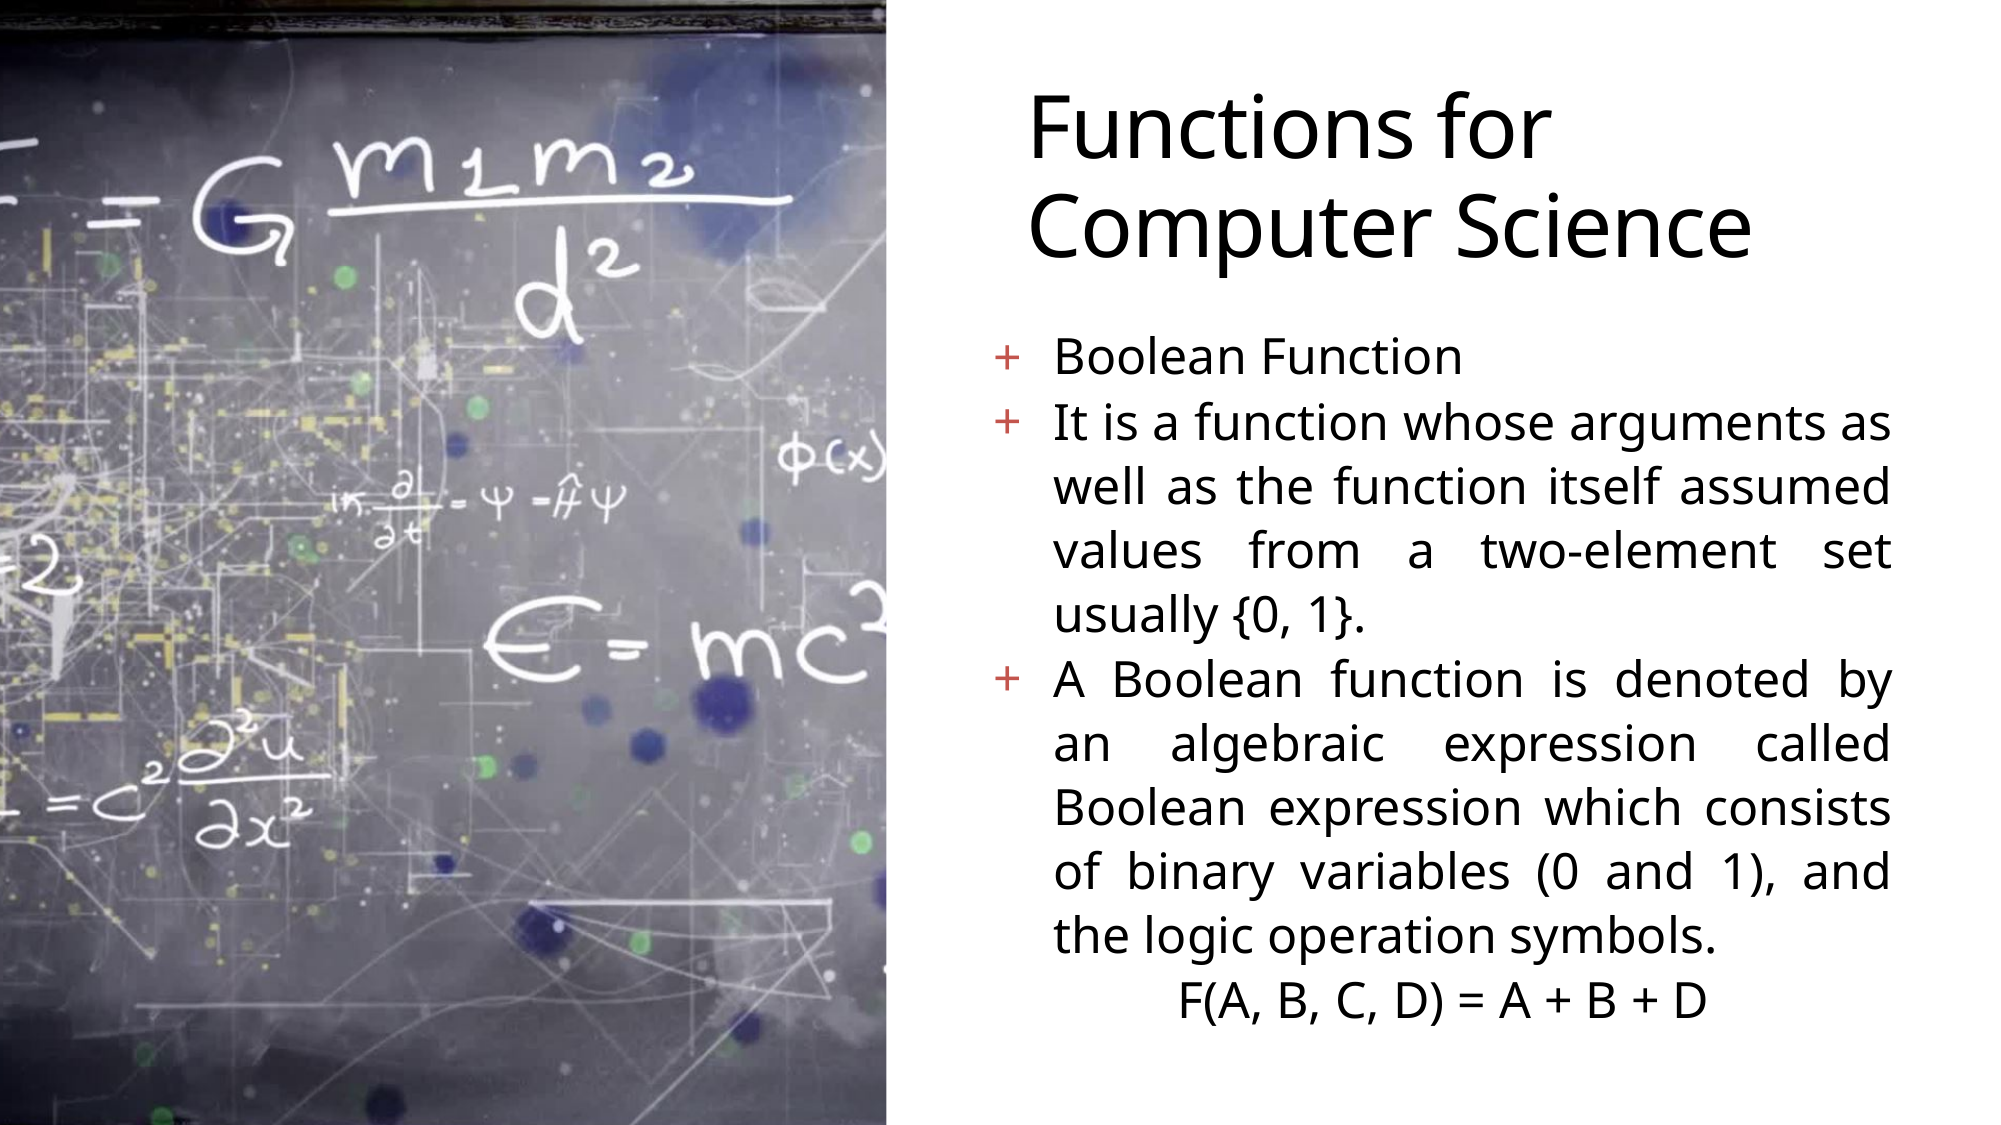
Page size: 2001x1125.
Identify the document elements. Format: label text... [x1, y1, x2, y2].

text_box [887, 0, 2000, 1125]
picture [0, 0, 887, 1125]
title Functions for Computer Science [1011, 70, 1875, 292]
